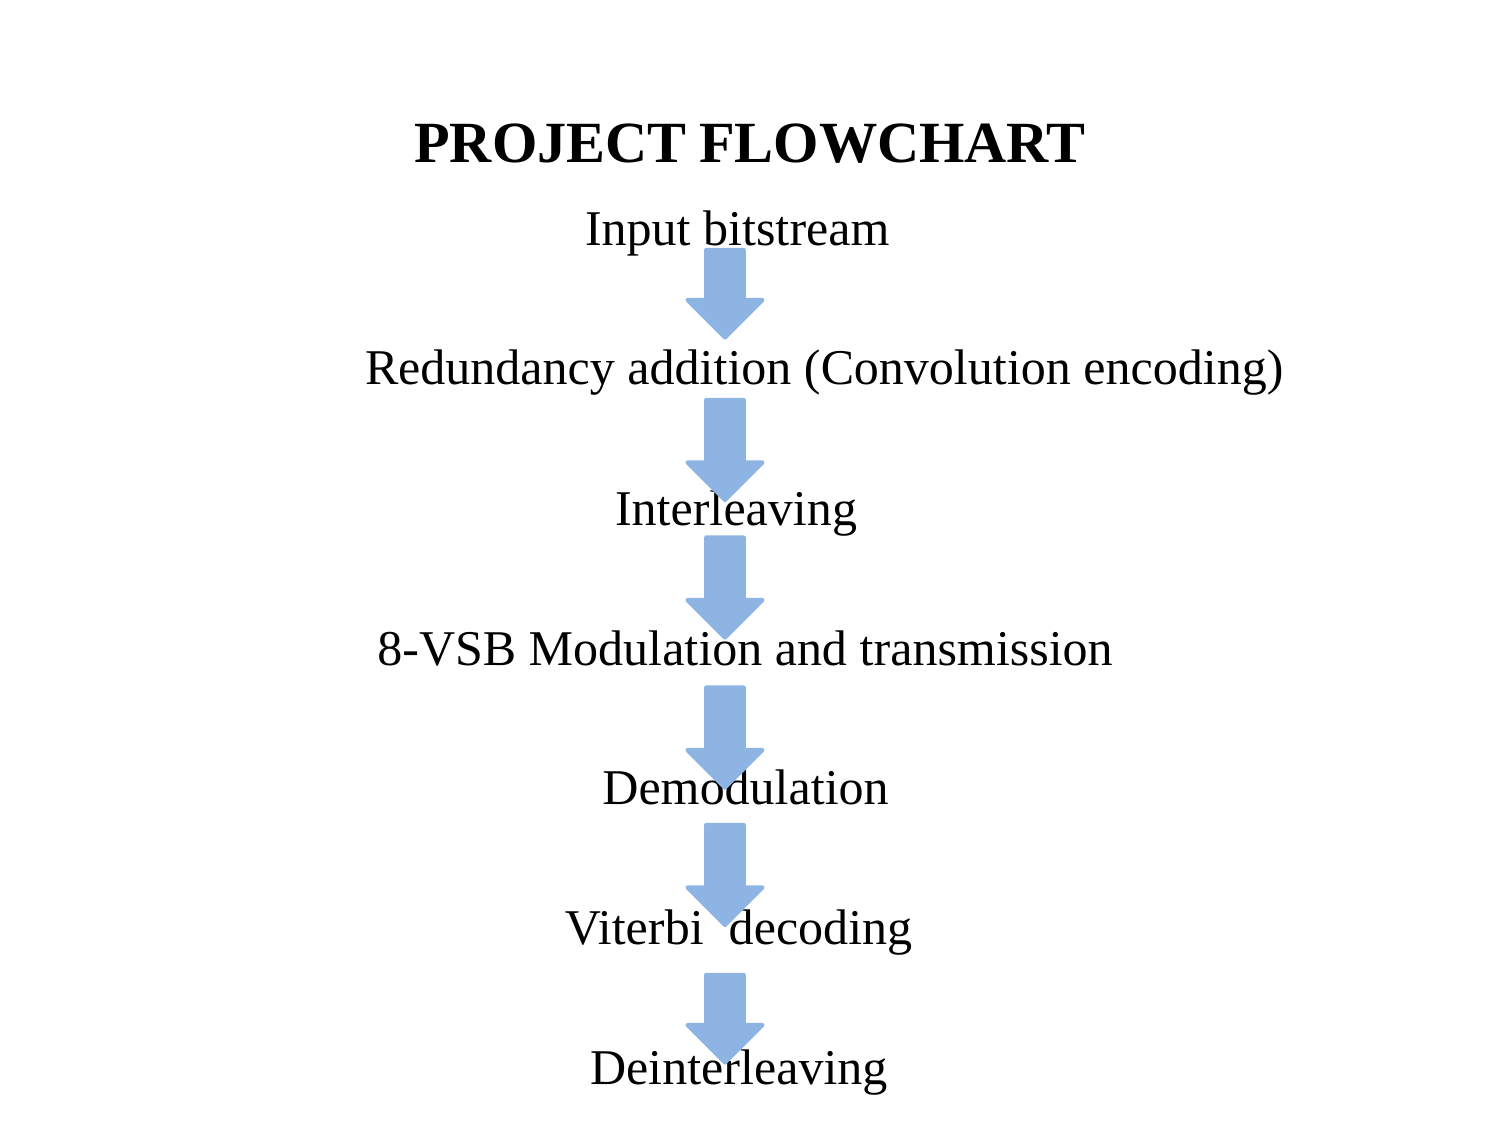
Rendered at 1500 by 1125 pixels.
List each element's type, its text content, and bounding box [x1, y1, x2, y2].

text_box [685, 247, 765, 340]
text_box [685, 397, 765, 503]
list Input bitstream Redundancy addition (Convolution encoding) Interleaving 8-VSB Modulation and transmission Demodulation Viterbi decoding Deinterleaving [75, 187, 1425, 1005]
text_box [685, 822, 765, 928]
title PROJECT FLOWCHART [75, 45, 1425, 187]
text_box [685, 535, 765, 640]
text_box [685, 685, 765, 790]
text_box [685, 972, 765, 1065]
